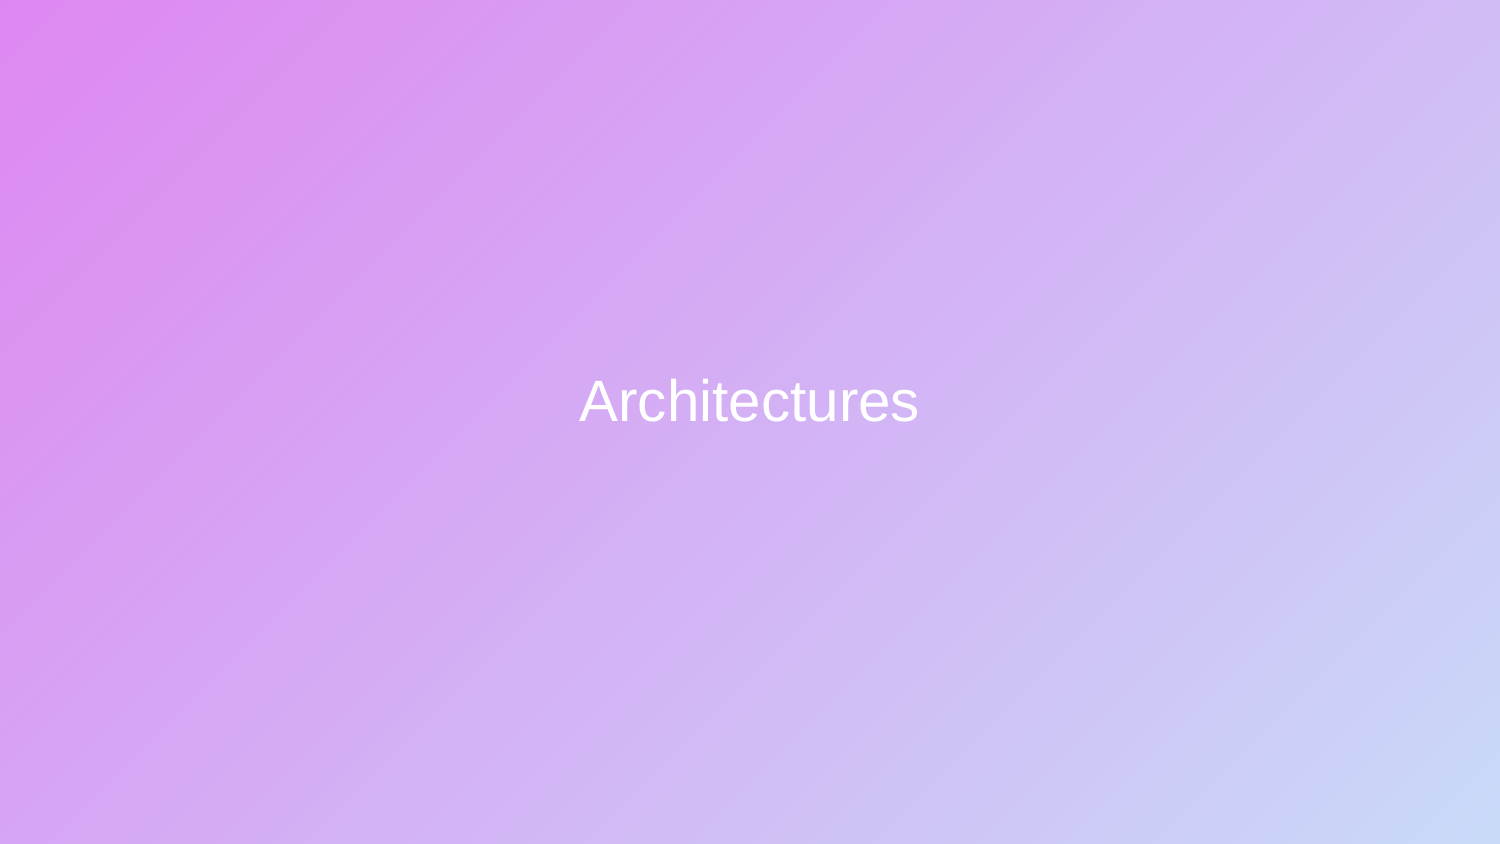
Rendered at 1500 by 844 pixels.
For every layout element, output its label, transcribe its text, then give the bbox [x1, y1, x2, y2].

title Architectures [51, 348, 1449, 442]
